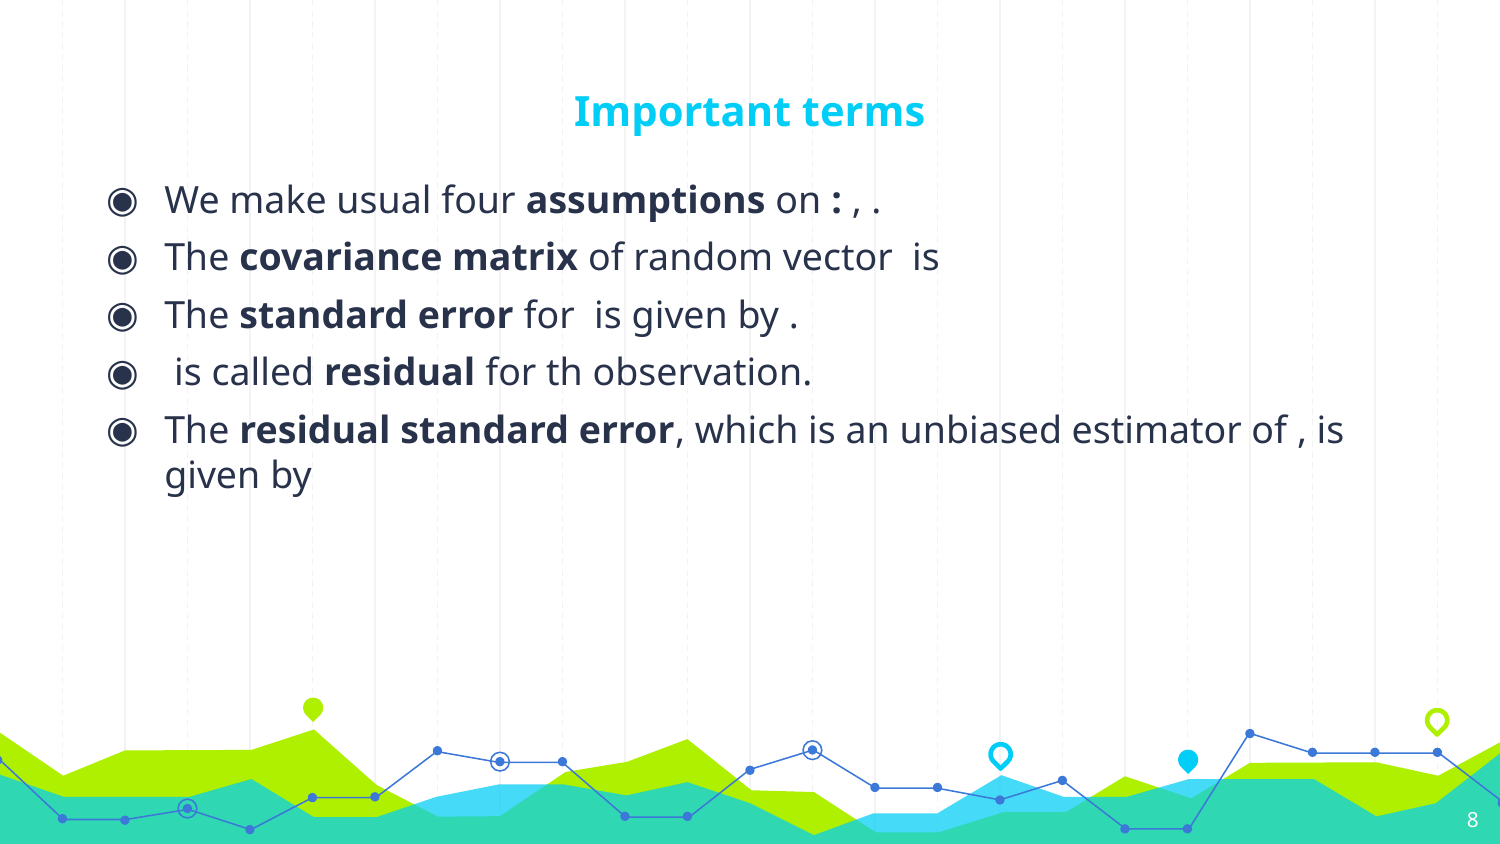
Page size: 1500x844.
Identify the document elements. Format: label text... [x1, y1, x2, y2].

slide_number 8 [1403, 791, 1494, 844]
title Important terms [176, 32, 1324, 150]
